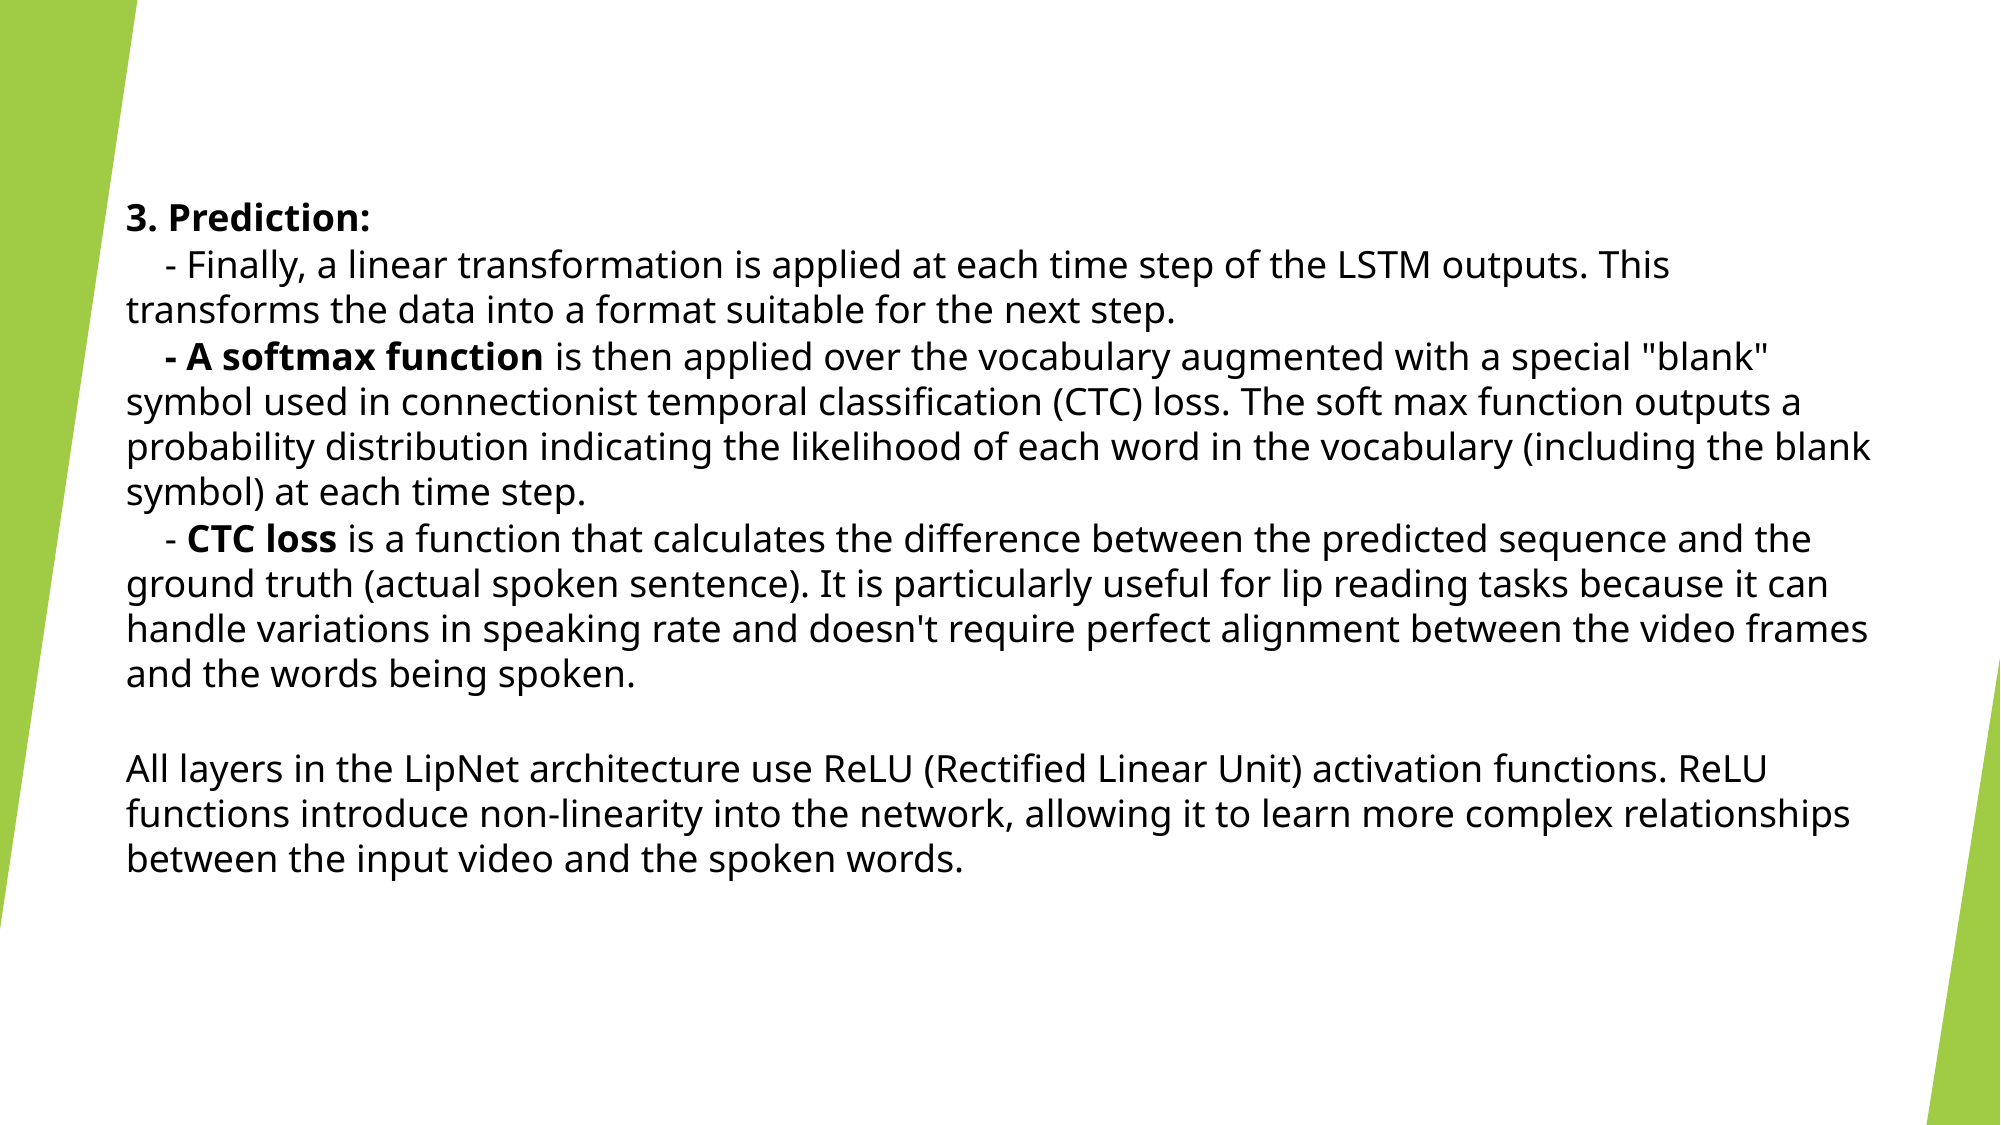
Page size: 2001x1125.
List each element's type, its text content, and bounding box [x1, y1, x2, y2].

text_box [1926, 657, 2000, 1125]
text_box 3. Prediction: - Finally, a linear transformation is applied at each time step of the LSTM outputs. This transforms the data into a format suitable for the next step. - A softmax function is then applied over the vocabulary augmented with a special "blank" symbol used in connectionist temporal classification (CTC) loss. The soft max function outputs a probability distribution indicating the likelihood of each word in the vocabulary (including the blank symbol) at each time step. - CTC loss is a function that calculates the difference between the predicted sequence and the ground truth (actual spoken sentence). It is particularly useful for lip reading tasks because it can handle variations in speaking rate and doesn't require perfect alignment between the video frames and the words being spoken. All layers in the LipNet architecture use ReLU (Rectified Linear Unit) activation functions. ReLU functions introduce non-linearity into the network, allowing it to learn more complex relationships between the input video and the spoken words. [123, 192, 1875, 880]
text_box [0, 0, 138, 930]
